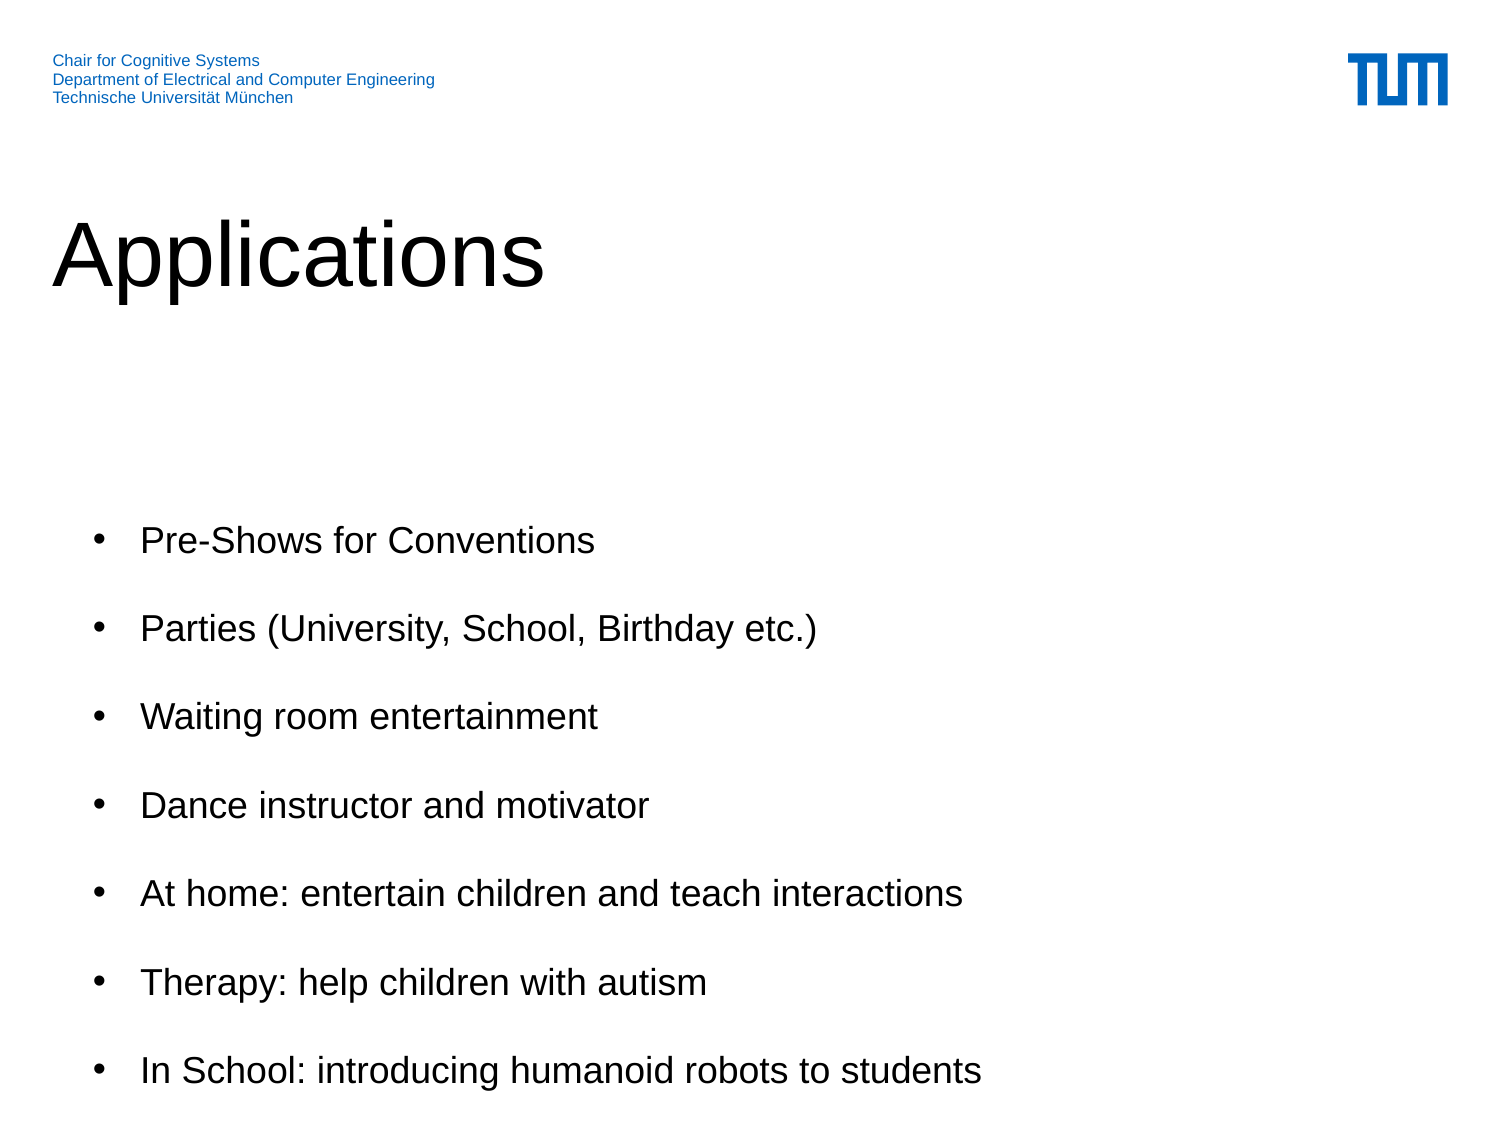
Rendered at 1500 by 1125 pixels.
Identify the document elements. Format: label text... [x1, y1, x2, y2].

title Applications [52, 163, 1448, 351]
list Pre-Shows for Conventions Parties (University, School, Birthday etc.) Waiting room entertainment Dance instructor and motivator At home: entertain children and teach interactions Therapy: help children with autism In School: introducing humanoid robots to students [93, 493, 1448, 878]
